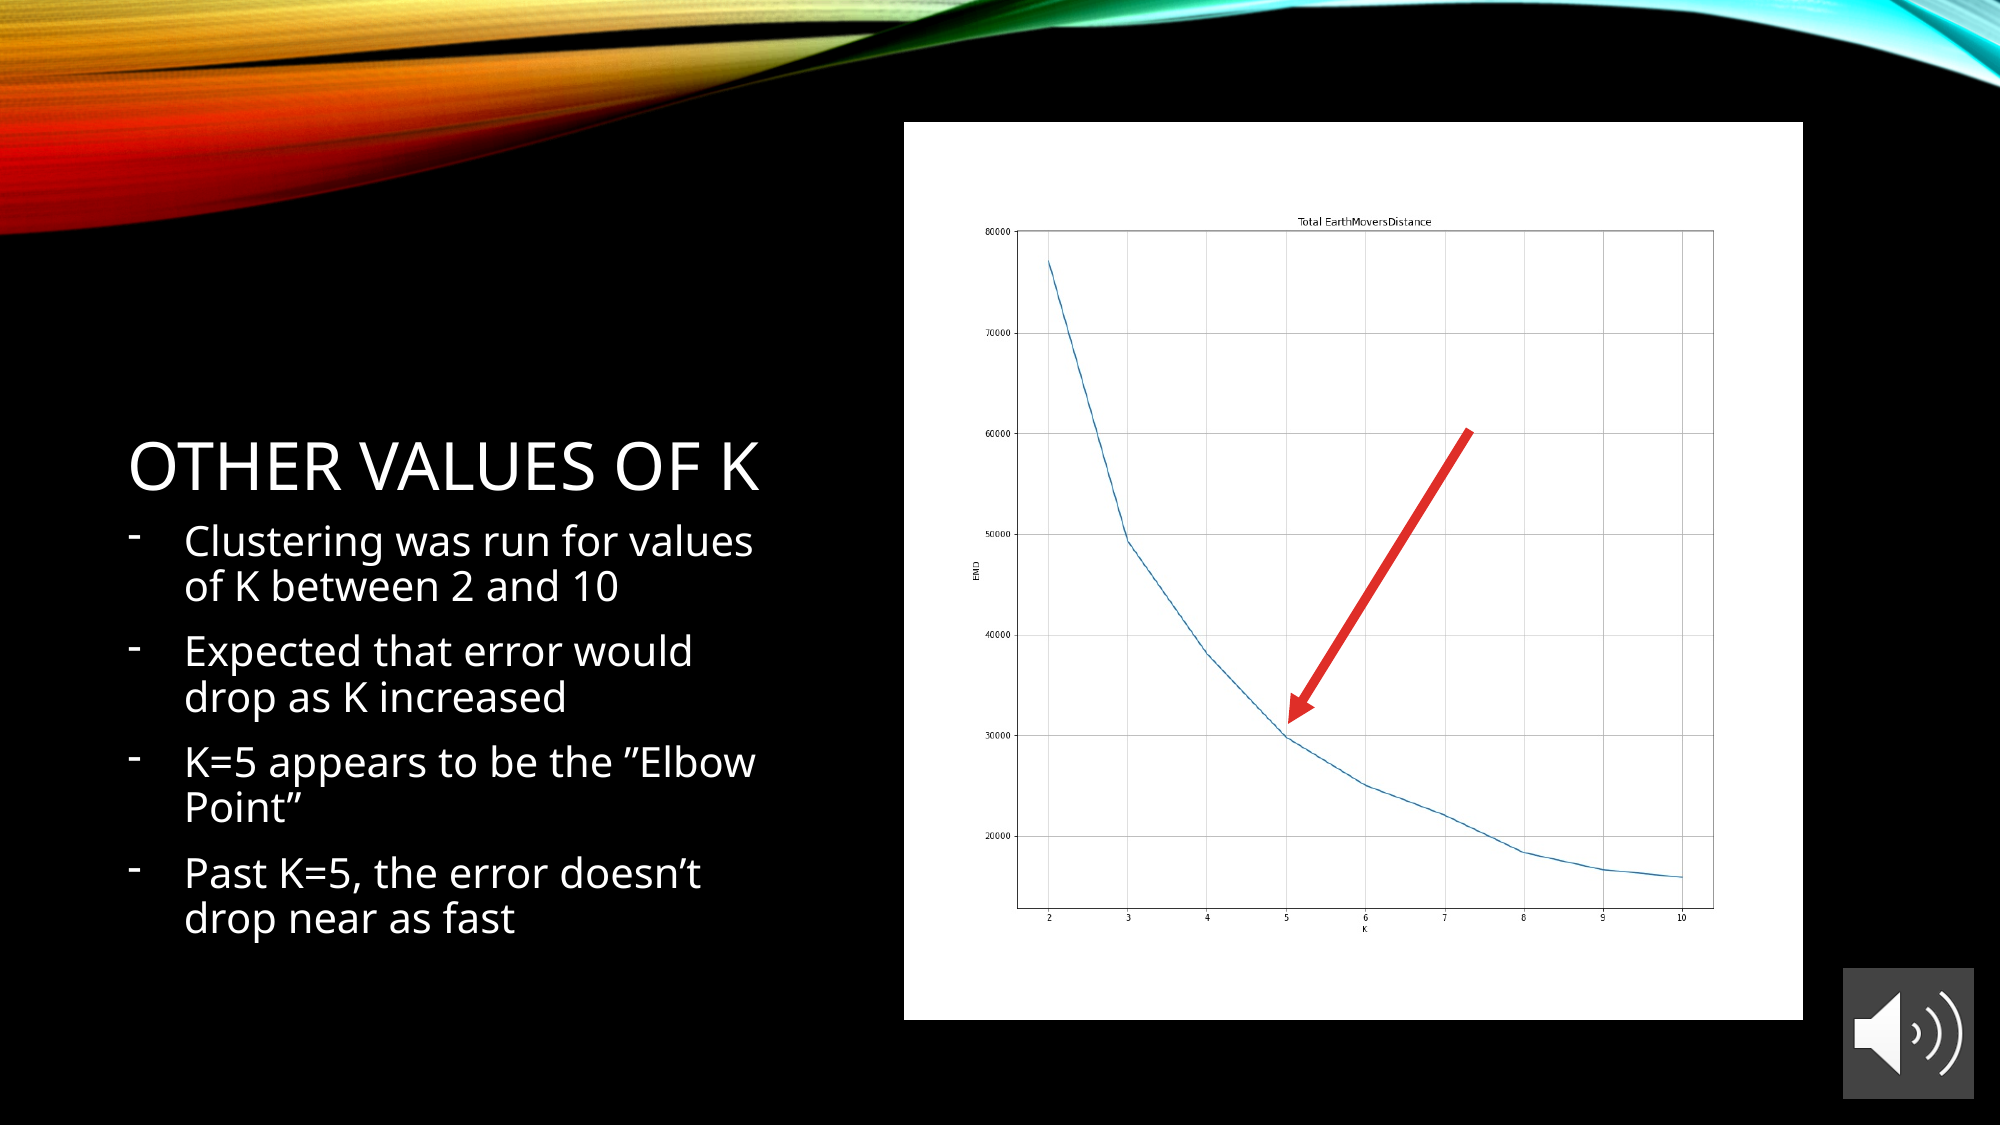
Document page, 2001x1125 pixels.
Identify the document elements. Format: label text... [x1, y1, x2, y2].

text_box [1287, 429, 1471, 725]
list Clustering was run for values of K between 2 and 10 Expected that error would drop as K increased K=5 appears to be the ”Elbow Point” Past K=5, the error doesn’t drop near as fast [112, 512, 788, 1021]
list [904, 122, 1803, 1021]
picture [1841, 966, 1976, 1101]
picture [0, 0, 2000, 237]
title Other Values of K [112, 249, 788, 512]
